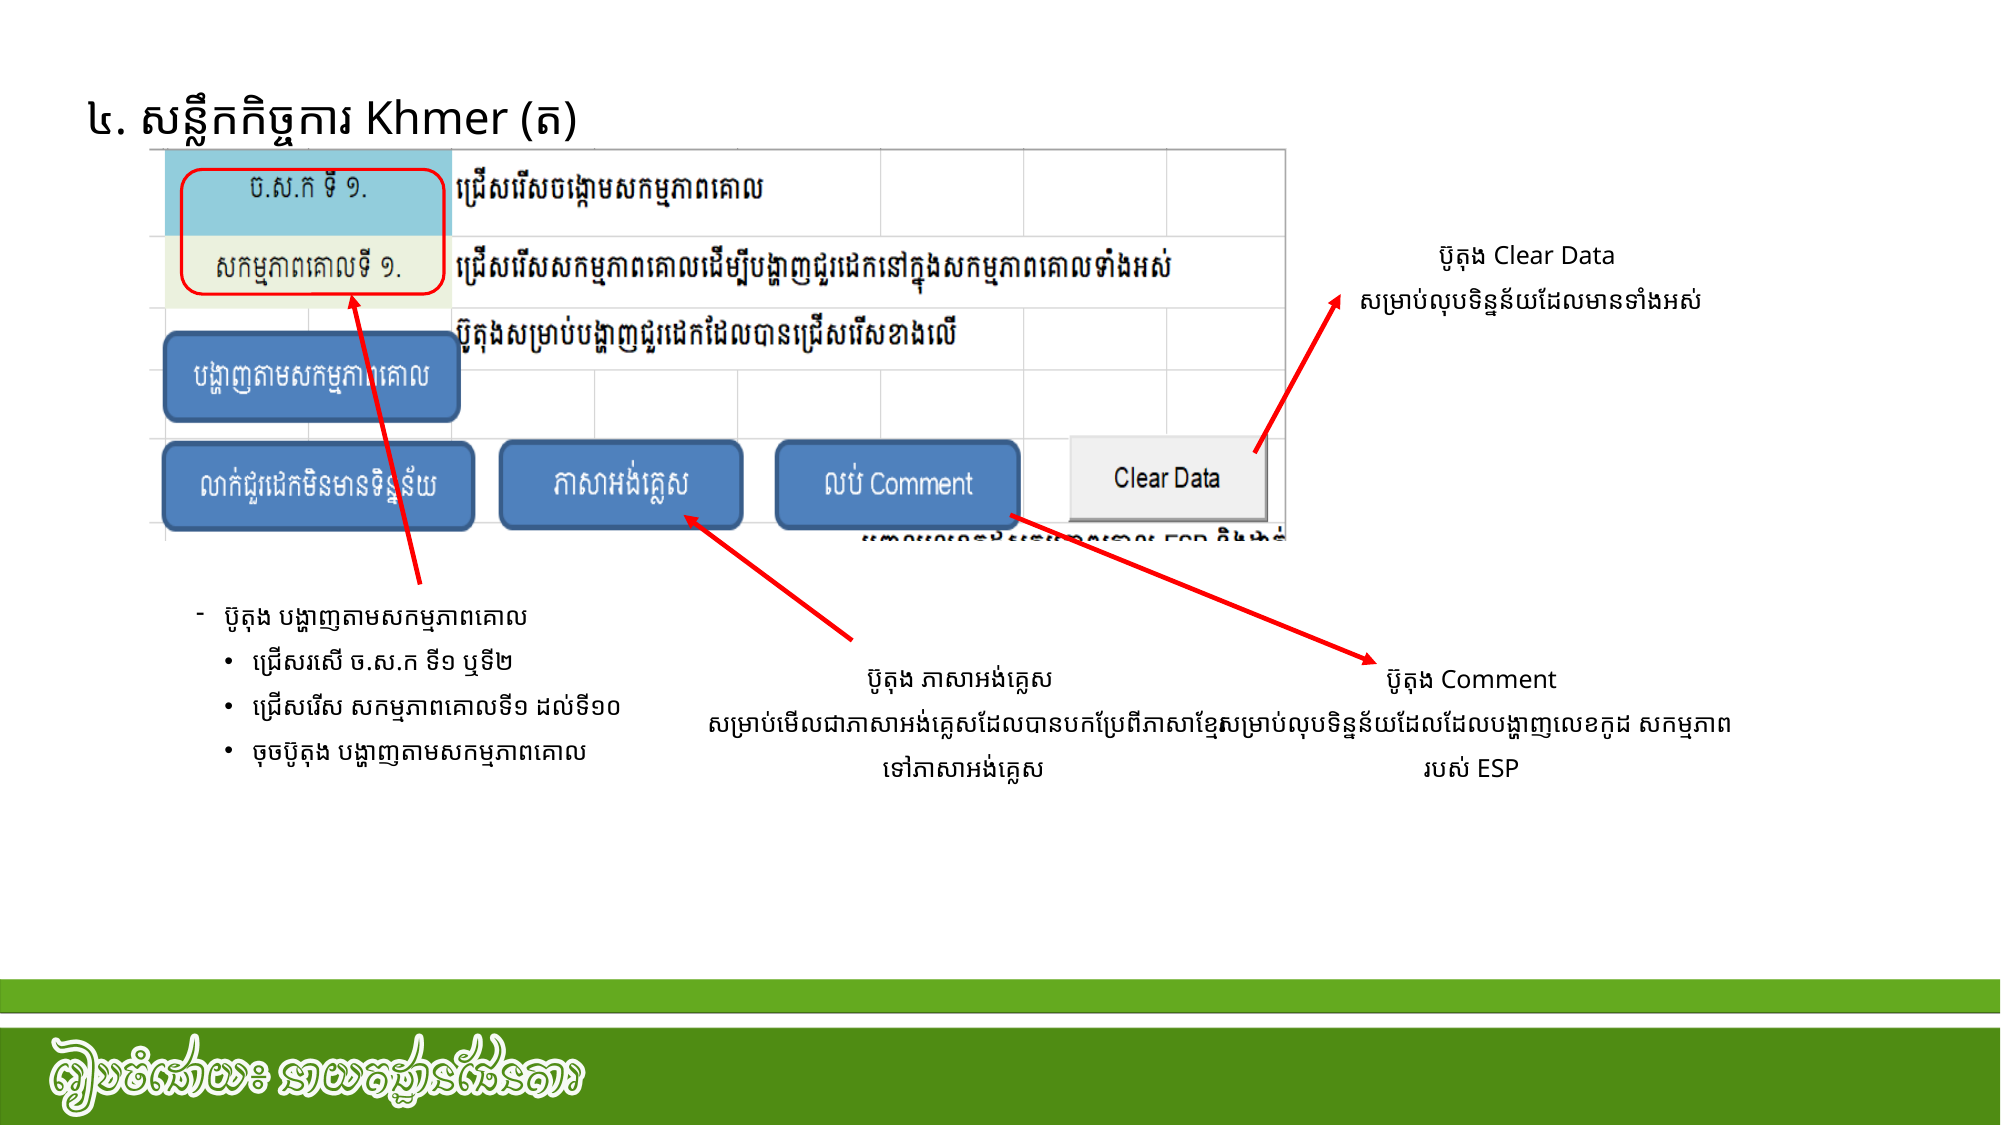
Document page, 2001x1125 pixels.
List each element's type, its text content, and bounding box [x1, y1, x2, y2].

text_box ប៊ូតុង Clear Data សម្រាប់លុបទិន្នន័យដែលមានទាំងអស់ [1287, 217, 1819, 322]
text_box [1254, 294, 1341, 454]
text_box ប៊ូតុង ភាសាអង់គ្លេស​ សម្រាប់មើលជាភាសាអង់គ្លេសដែលបានបកប្រែពីភាសាខ្មែរទៅភាសាអង់គ្លេស [672, 640, 1180, 790]
text_box ប៊ូតុង បង្ហាញតាមសកម្មភាពគោល ជ្រើសរសើ ច.ស.ក ទី១ ឬទី២ ជ្រើសរើស សកម្មភាពគោលទី១ ដល់ទី១០ ចុចប៊ូតុង បង្ហាញតាមសកម្មភាពគោល [181, 578, 683, 773]
text_box ប៊ូតុង Comment សម្រាប់លុបទិន្នន័យដែលដែលបង្ហាញលេខកូដ សកម្មភាពរបស់ ESP [1180, 640, 1763, 791]
picture [0, 0, 2001, 1125]
title ៤. សន្លឹកកិច្ចការ Khmer (ត) [71, 57, 642, 182]
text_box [683, 514, 853, 641]
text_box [351, 294, 421, 585]
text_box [1010, 514, 1377, 664]
